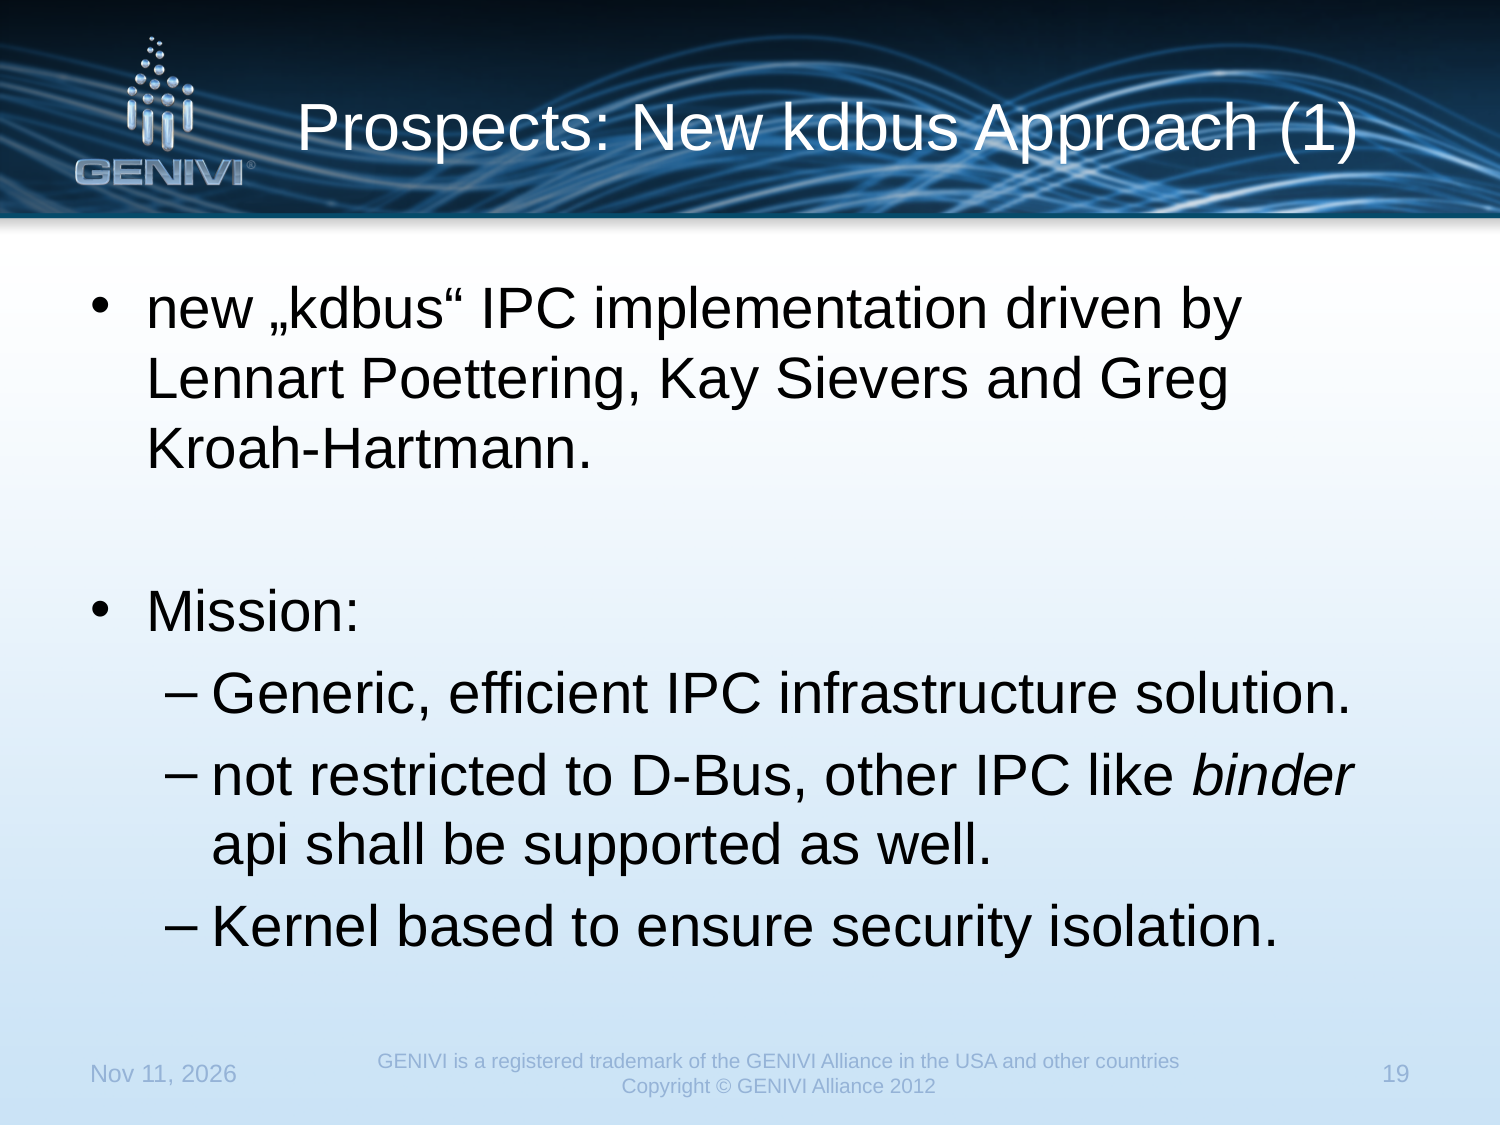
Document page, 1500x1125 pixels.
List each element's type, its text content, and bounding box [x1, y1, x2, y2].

slide_number 23-Apr-13 [75, 1042, 249, 1103]
picture [0, 0, 1500, 213]
title Prospects: New kdbus Approach (1) [249, 56, 1408, 191]
slide_number 19 [1074, 1042, 1425, 1103]
picture [0, 219, 1500, 1125]
list new „kdbus“ IPC implementation driven by Lennart Poettering, Kay Sievers and Greg Kroah-Hartmann. Mission: Generic, efficient IPC infrastructure solution. not restricted to D-Bus, other IPC like binder api shall be supported as well. Kernel based to ensure security isolation. [74, 262, 1426, 1006]
footer GENIVI is a registered trademark of the GENIVI Alliance in the USA and other countries Copyright © GENIVI Alliance 2012 [249, 1042, 1074, 1103]
